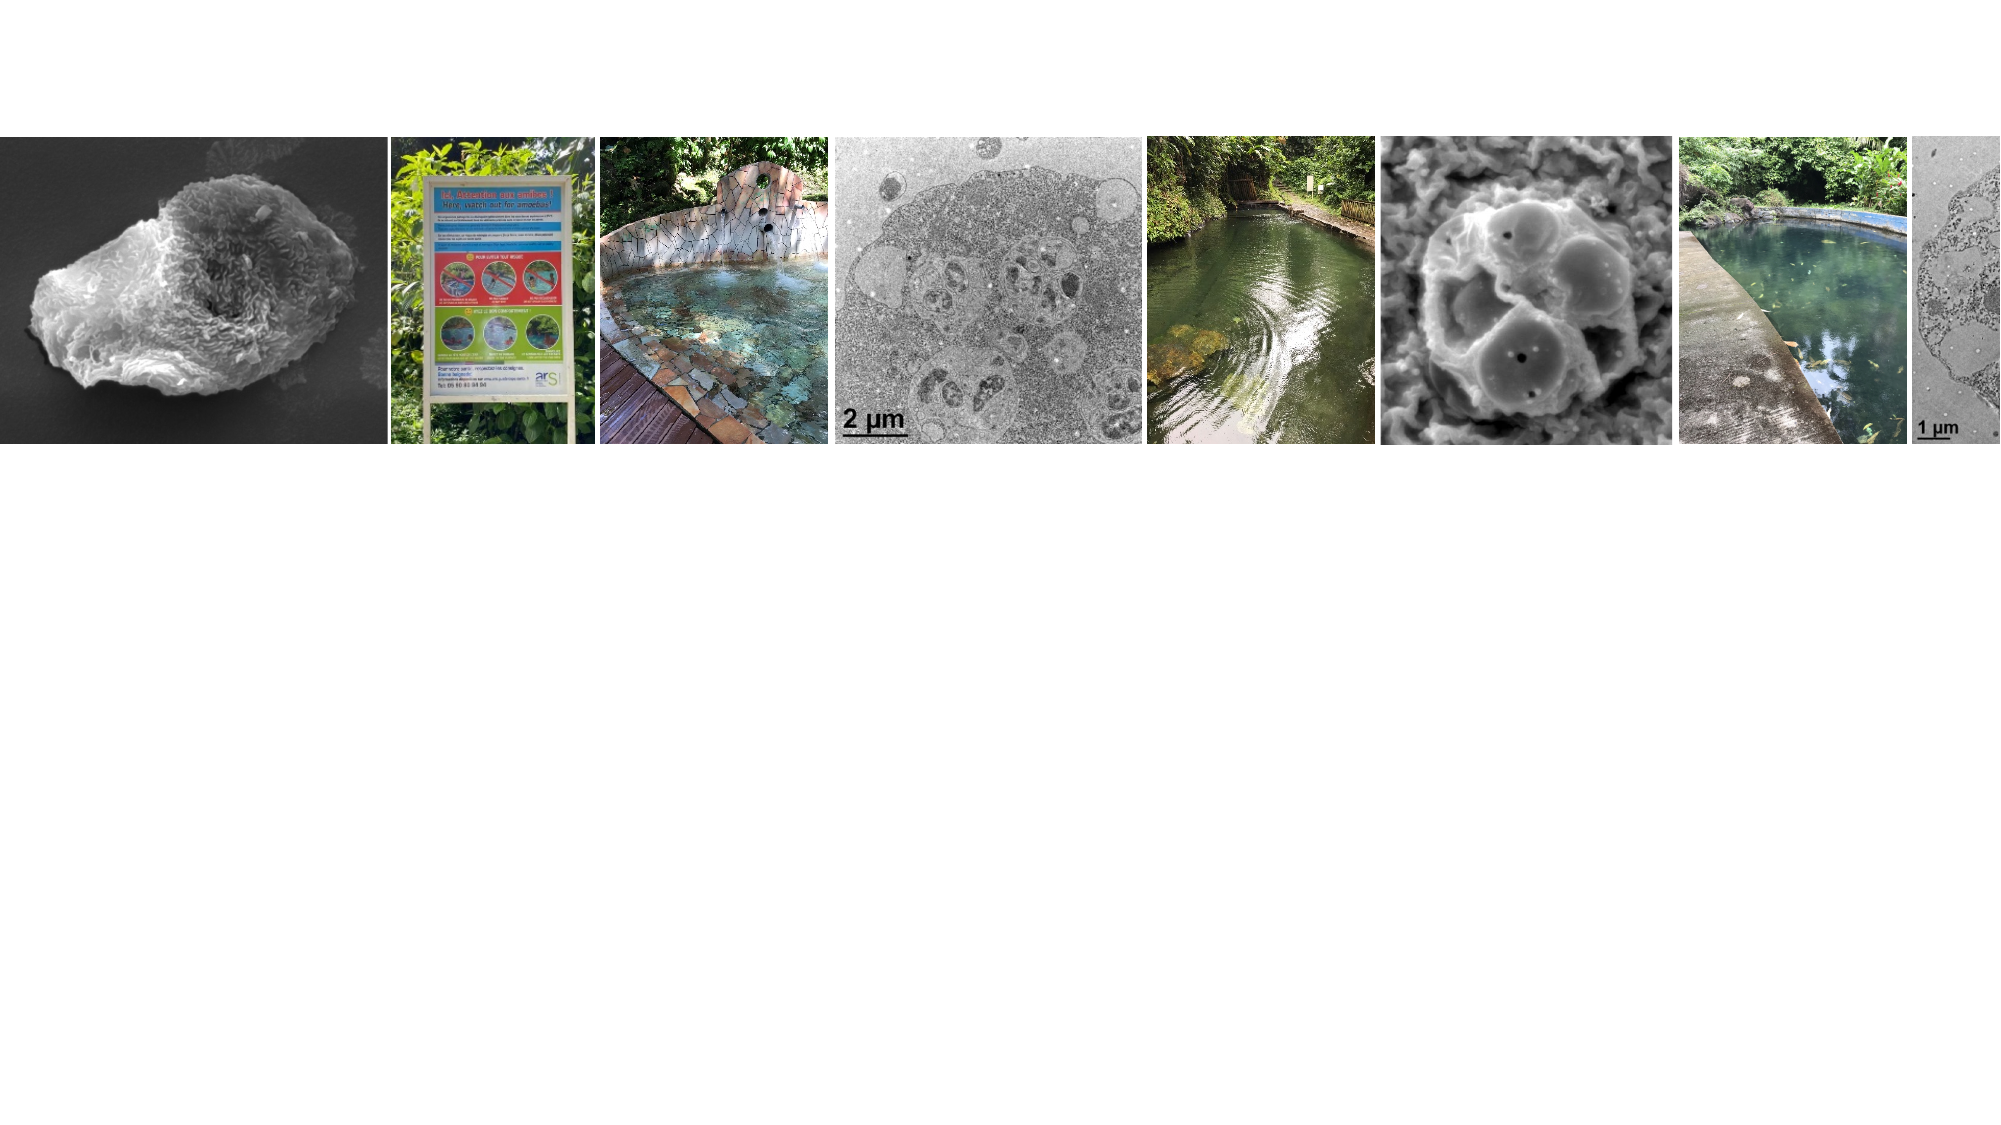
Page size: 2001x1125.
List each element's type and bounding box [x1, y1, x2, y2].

text_box [0, 136, 2000, 445]
